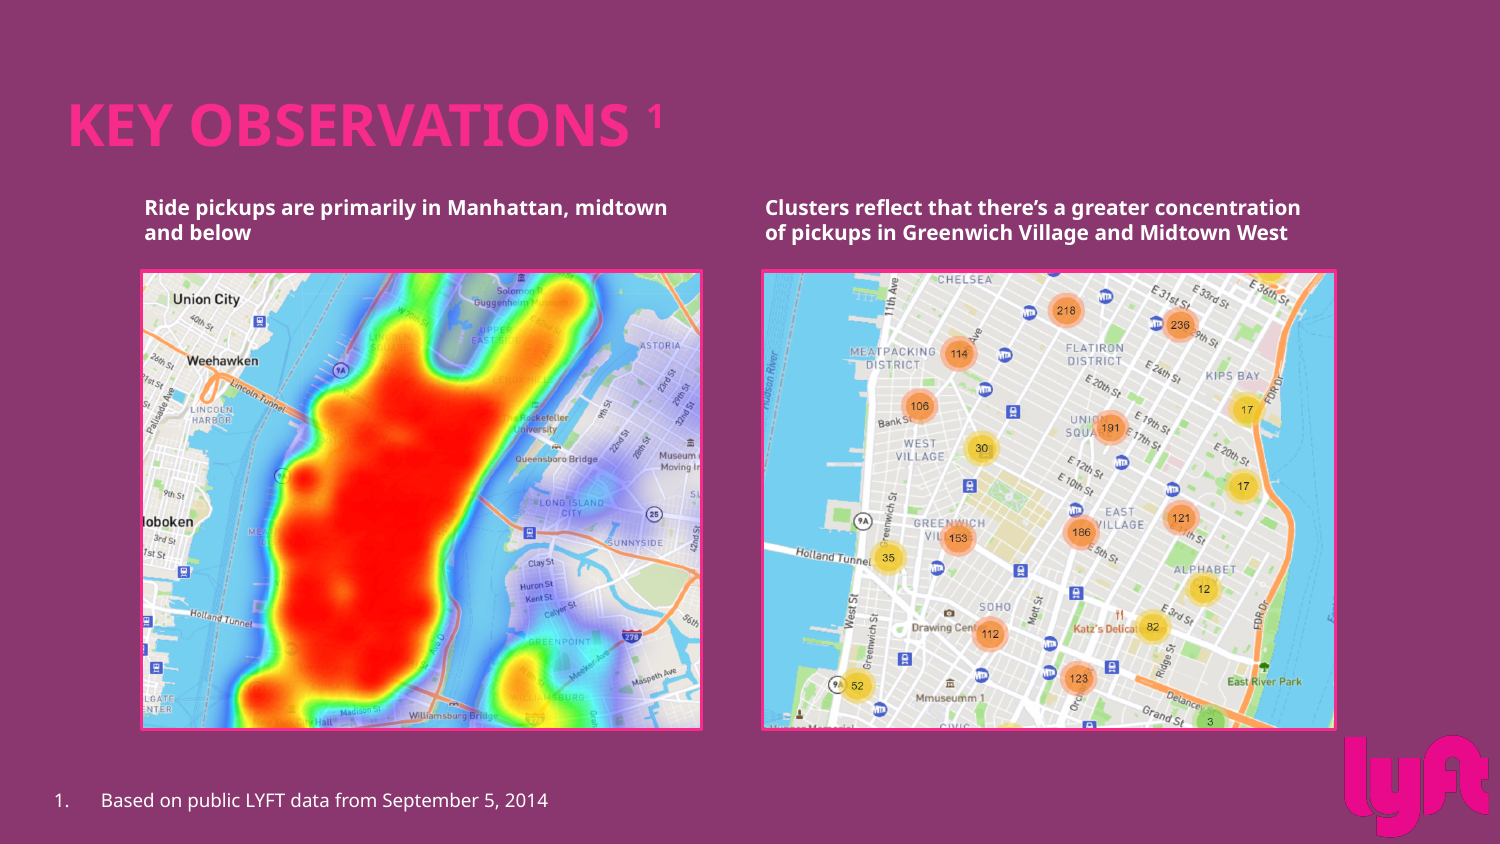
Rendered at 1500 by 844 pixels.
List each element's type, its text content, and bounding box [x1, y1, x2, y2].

picture [142, 272, 701, 729]
text_box Clusters reflect that there’s a greater concentration of pickups in Greenwich Village and Midtown West [749, 172, 1334, 267]
title KEY OBSERVATIONS 1 [51, 72, 1449, 167]
text_box Based on public LYFT data from September 5, 2014 [10, 773, 789, 827]
text_box Ride pickups are primarily in Manhattan, midtown and below [129, 172, 701, 267]
picture [763, 272, 1500, 844]
